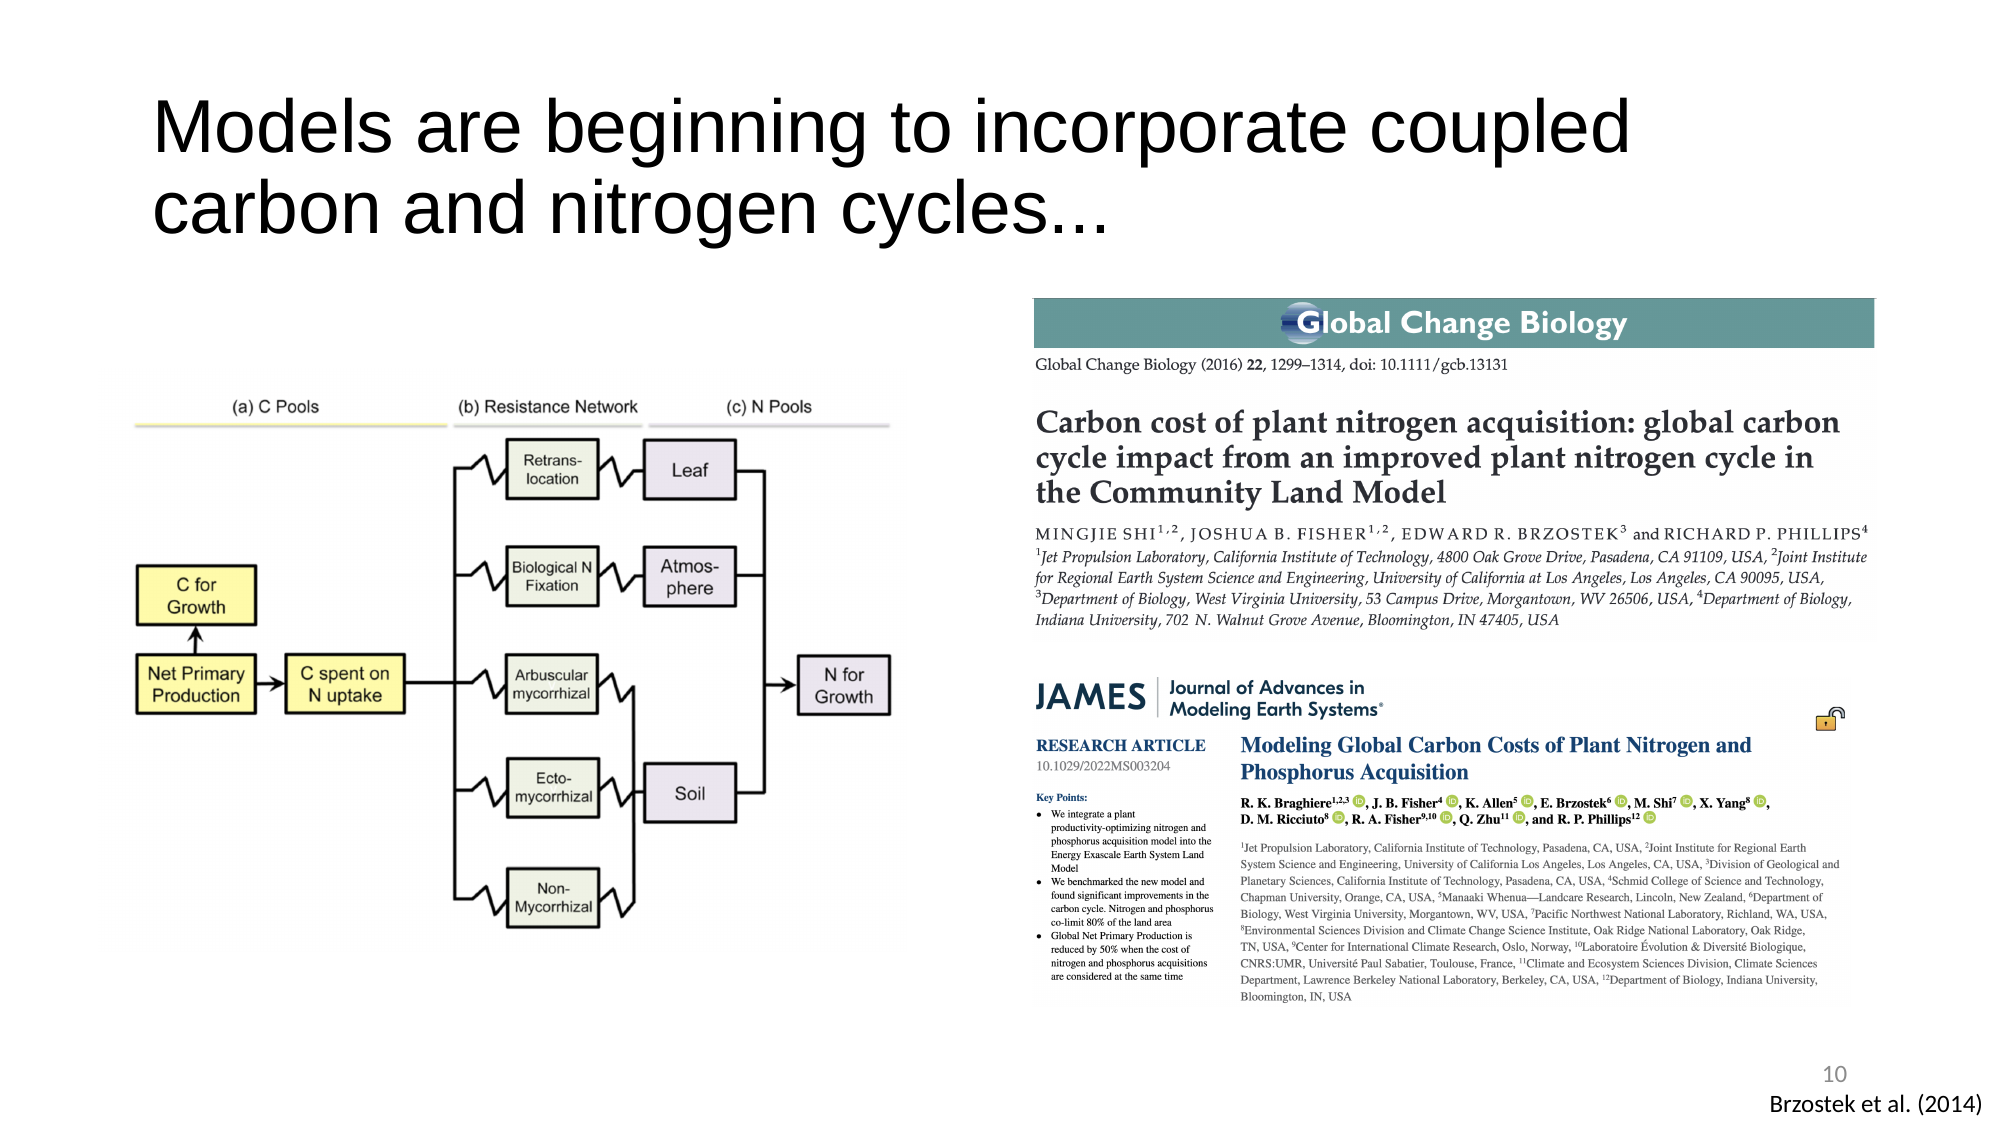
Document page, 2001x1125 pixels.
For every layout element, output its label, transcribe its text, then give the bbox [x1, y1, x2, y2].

title Models are beginning to incorporate coupled carbon and nitrogen cycles... [137, 59, 1863, 278]
picture [1031, 298, 1877, 642]
picture [1031, 677, 1851, 1007]
picture [98, 368, 907, 952]
text_box Brzostek et al. (2014) [1754, 1079, 1999, 1125]
slide_number 10 [1412, 1042, 1863, 1103]
